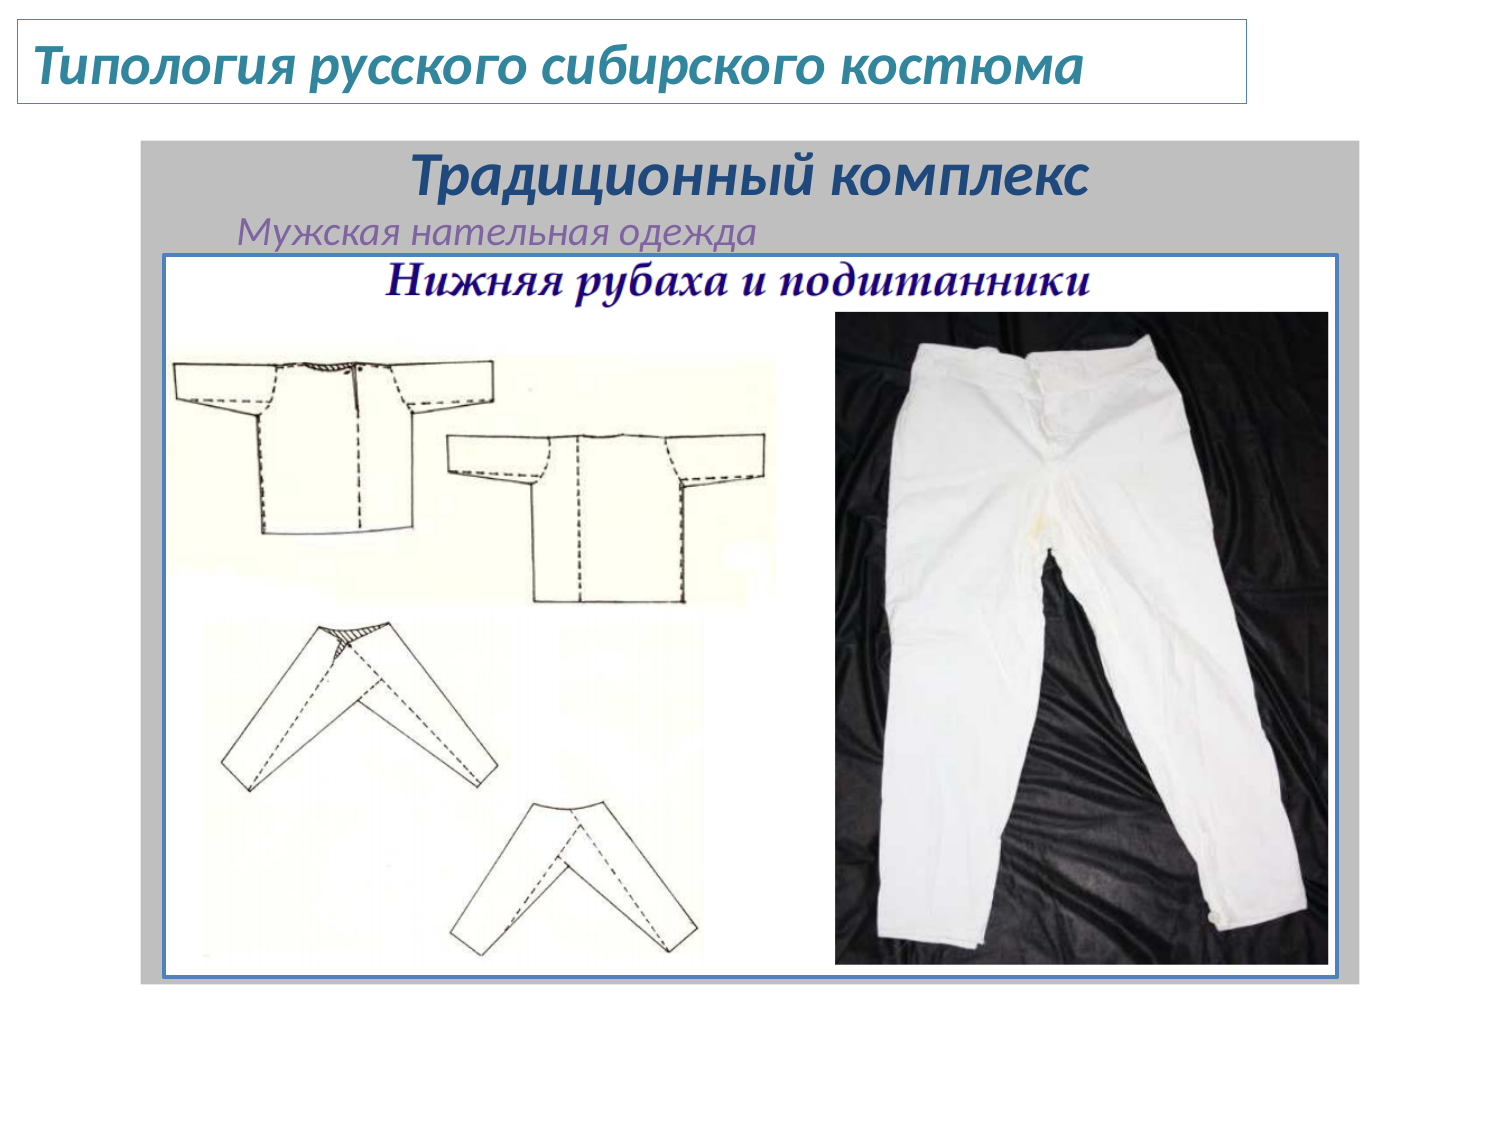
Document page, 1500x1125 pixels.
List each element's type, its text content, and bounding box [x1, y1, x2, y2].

text_box Мужская нательная одежда [147, 216, 1364, 262]
text_box Типология русского сибирского костюма [17, 19, 1247, 104]
text_box Традиционный комплекс [135, 125, 1365, 216]
picture [166, 256, 1336, 976]
